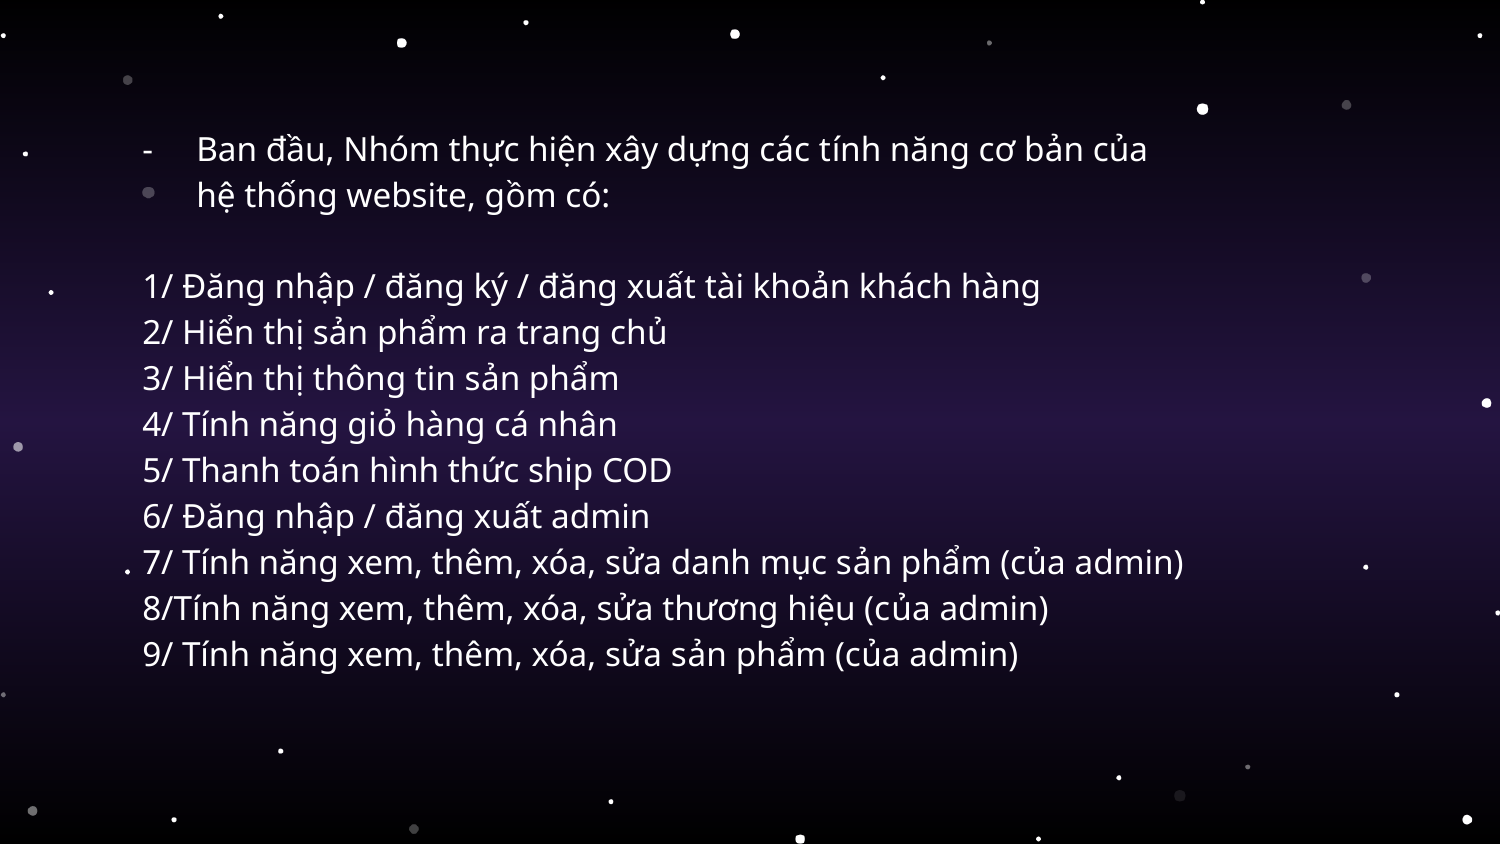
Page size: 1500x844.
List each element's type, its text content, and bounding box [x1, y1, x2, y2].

picture [0, 0, 1500, 844]
subtitle - Ban đầu, Nhóm thực hiện xây dựng các tính năng cơ bản của hệ thống website, gồm có: 1/ Đăng nhập / đăng ký / đăng xuất tài khoản khách hàng 2/ Hiển thị sản phẩm ra trang chủ 3/ Hiển thị thông tin sản phẩm 4/ Tính năng giỏ hàng cá nhân 5/ Thanh toán hình thức ship COD 6/ Đăng nhập / đăng xuất admin 7/ Tính năng xem, thêm, xóa, sửa danh mục sản phẩm (của admin) 8/Tính năng xem, thêm, xóa, sửa thương hiệu (của admin) 9/ Tính năng xem, thêm, xóa, sửa sản phẩm (của admin) [106, 338, 1208, 456]
